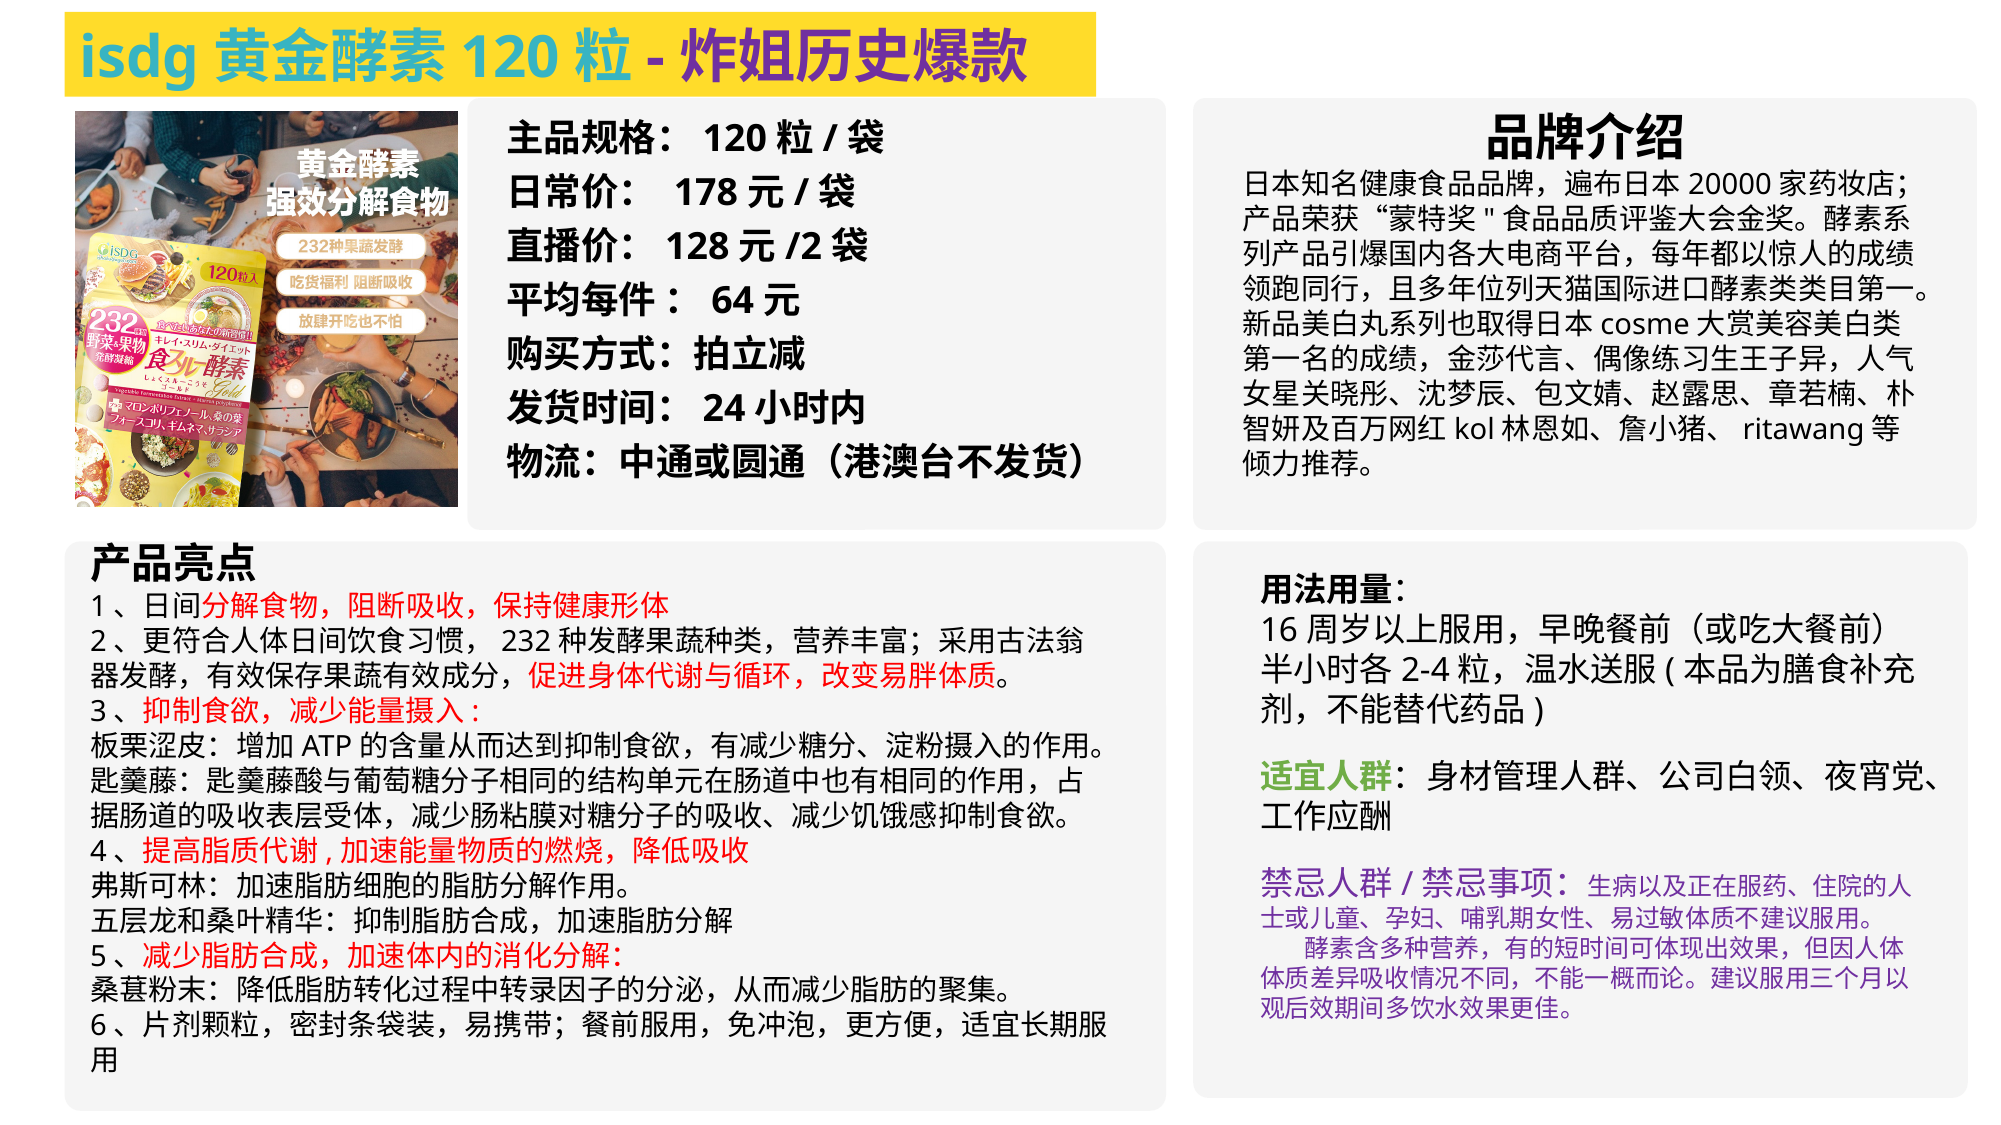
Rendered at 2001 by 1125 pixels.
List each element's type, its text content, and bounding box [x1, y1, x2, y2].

text_box [1192, 540, 1969, 1099]
text_box [1192, 96, 1978, 531]
text_box isdg黄金酵素120粒-炸姐历史爆款 [64, 11, 1097, 97]
text_box 主品规格：120粒/袋 日常价： 178元/袋 直播价：128元/2袋 平均每件 ：64元 购买方式：拍立减 发货时间：24小时内 物流：中通或圆通（港澳台不发货） [491, 97, 1151, 491]
text_box 用法用量： 16周岁以上服用，早晚餐前（或吃大餐前）半小时各2-4粒，温水送服(本品为膳食补充剂，不能替代药品) 适宜人群：身材管理人群、公司白领、夜宵党、工作应酬 禁忌人群/禁忌事项：生病以及正在服药、住院的人士或儿童、孕妇、哺乳期女性、易过敏体质不建议服用。 酵素含多种营养，有的短时间可体现出效果，但因人体体质差异吸收情况不同，不能一概而论。建议服用三个月以观后效期间多饮水效果更佳。 [1245, 560, 1943, 1125]
text_box [466, 97, 1168, 531]
picture [75, 111, 458, 507]
text_box 产品亮点 1、日间分解食物，阻断吸收，保持健康形体 2、更符合人体日间饮食习惯，232种发酵果蔬种类，营养丰富；采用古法翁器发酵，有效保存果蔬有效成分，促进身体代谢与循环，改变易胖体质。 3、抑制食欲，减少能量摄入: 板栗涩皮：增加ATP的含量从而达到抑制食欲，有减少糖分、淀粉摄入的作用。 匙羹藤：匙羹藤酸与葡萄糖分子相同的结构单元在肠道中也有相同的作用，占据肠道的吸收表层受体，减少肠粘膜对糖分子的吸收、减少饥饿感抑制食欲。 4、提高脂质代谢,加速能量物质的燃烧，降低吸收 弗斯可林：加速脂肪细胞的脂肪分解作用。 五层龙和桑叶精华：抑制脂肪合成，加速脂肪分解 5、减少脂肪合成，加速体内的消化分解： 桑葚粉末：降低脂肪转化过程中转录因子的分泌，从而减少脂肪的聚集。 6、片剂颗粒，密封条袋装，易携带；餐前服用，免冲泡，更方便，适宜长期服用 [75, 529, 1126, 1084]
text_box [63, 540, 1168, 1112]
text_box 品牌介绍 日本知名健康食品品牌，遍布日本20000家药妆店；产品荣获“蒙特奖"食品品质评鉴大会金奖。酵素系列产品引爆国内各大电商平台，每年都以惊人的成绩领跑同行，且多年位列天猫国际进口酵素类类目第一。新品美白丸系列也取得日本cosme大赏美容美白类第一名的成绩，金莎代言、偶像练习生王子异，人气女星关晓彤、沈梦辰、包文婧、赵露思、章若楠、朴智妍及百万网红kol林恩如、詹小猪、ritawang等倾力推荐。 [1227, 98, 1943, 488]
